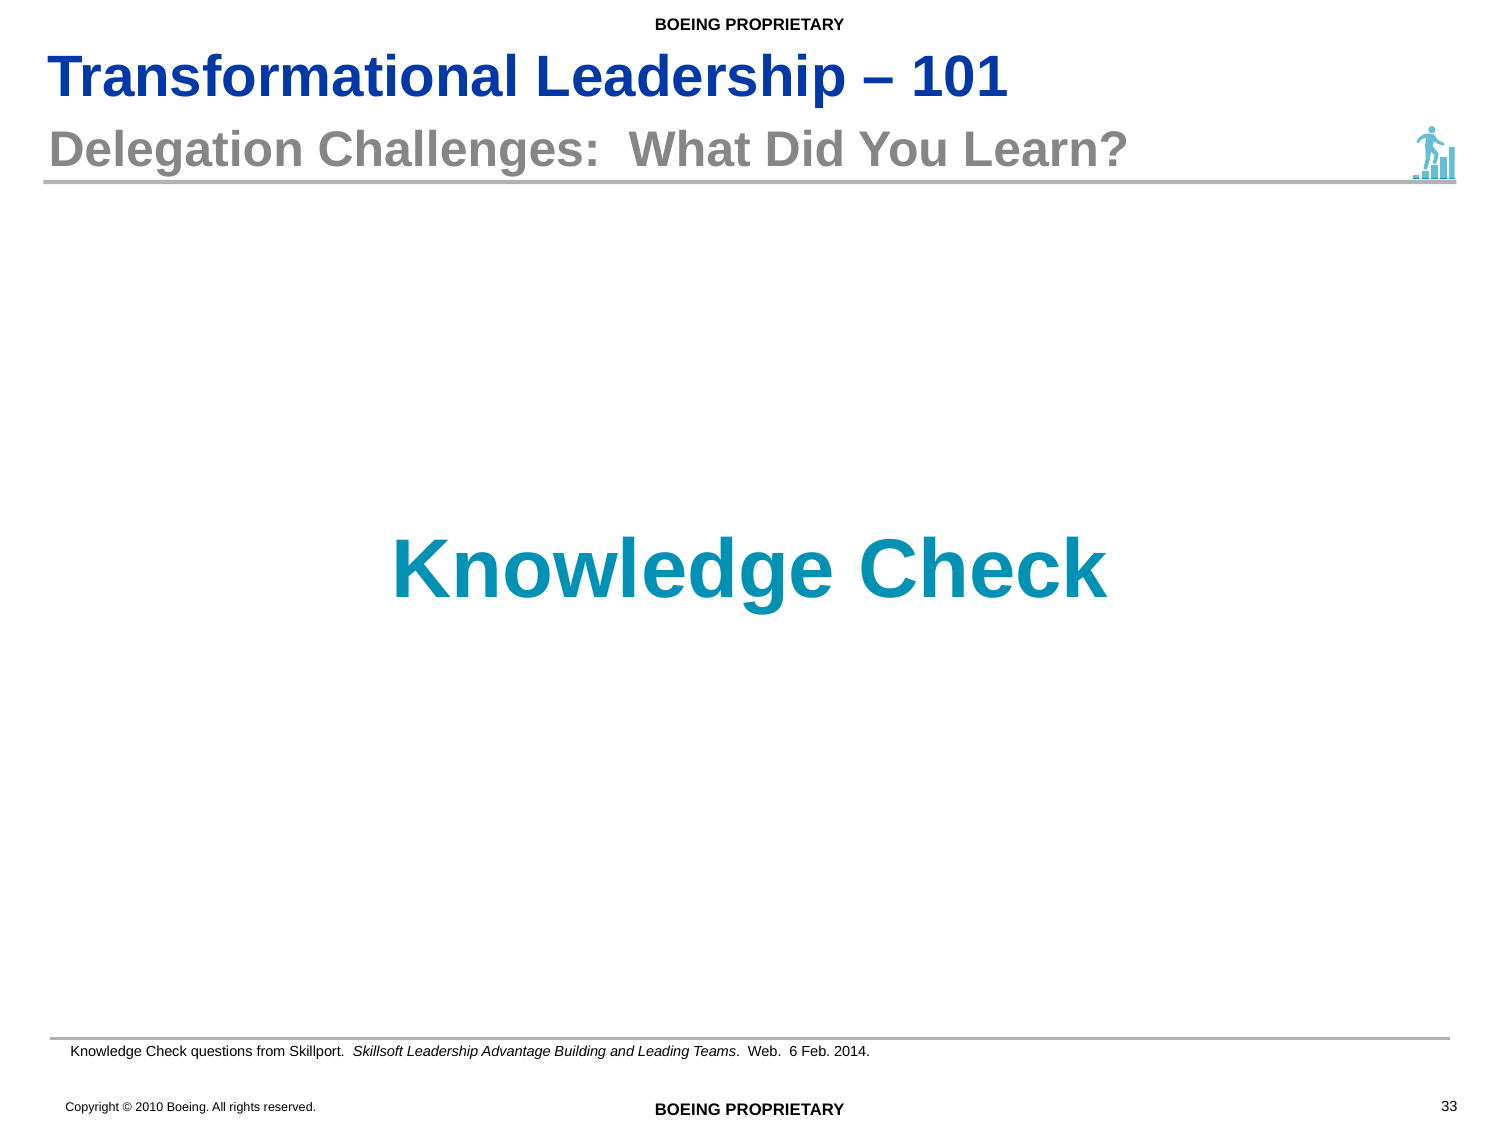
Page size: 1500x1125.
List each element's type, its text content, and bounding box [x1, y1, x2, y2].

slide_number 33 [1048, 1087, 1459, 1124]
text_box Knowledge Check [0, 520, 1500, 608]
text_box Knowledge Check questions from Skillport. Skillsoft Leadership Advantage Building and Leading Teams. Web. 6 Feb. 2014. [55, 1035, 886, 1068]
title Delegation Challenges: What Did You Learn? [0, 105, 1500, 180]
